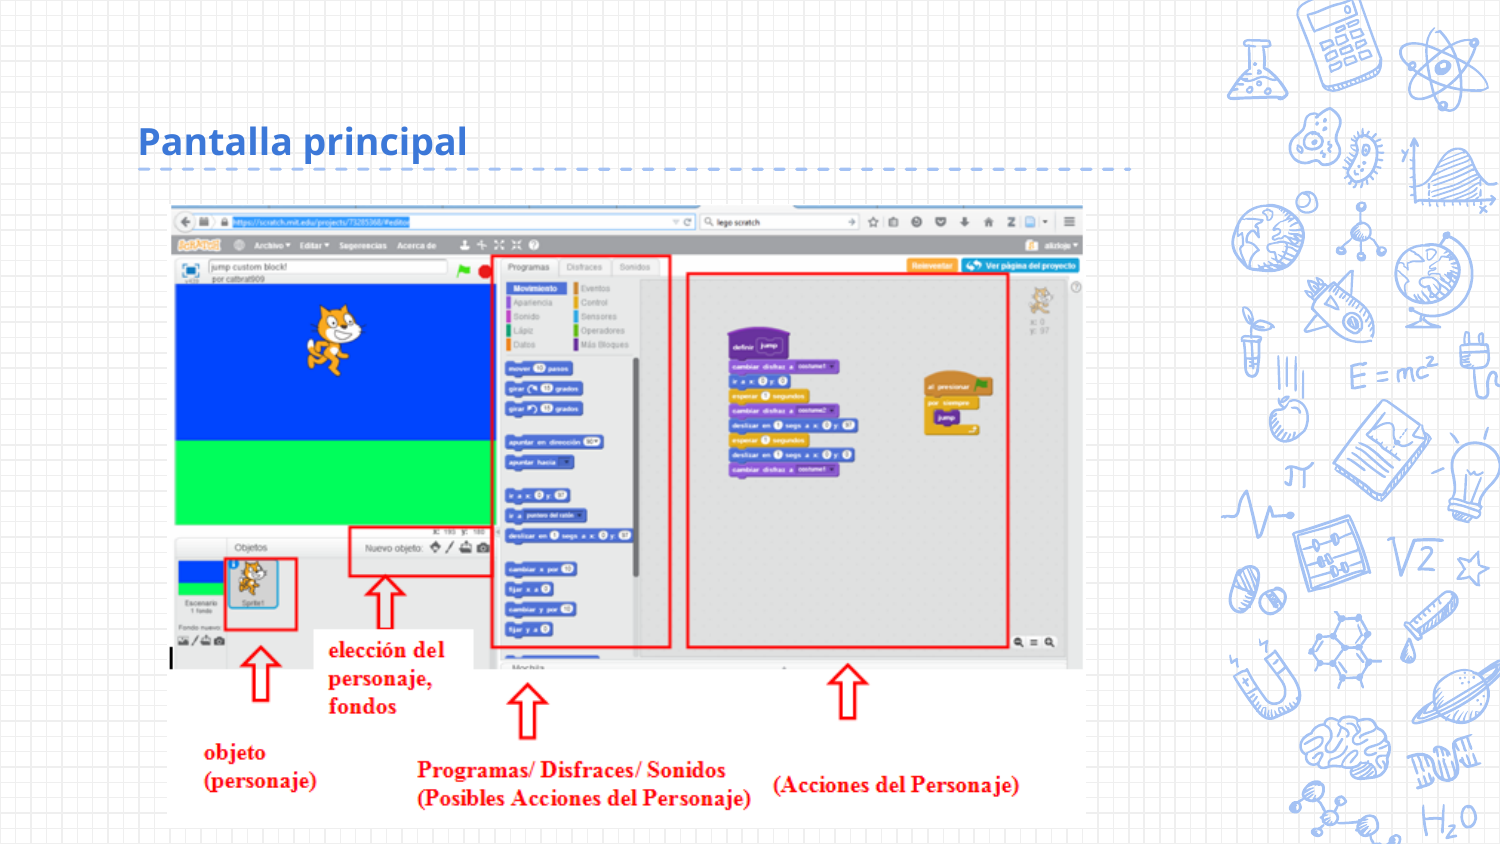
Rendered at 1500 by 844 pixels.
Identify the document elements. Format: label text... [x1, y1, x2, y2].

picture [166, 203, 1086, 828]
text_box Pantalla principal [122, 36, 1130, 178]
